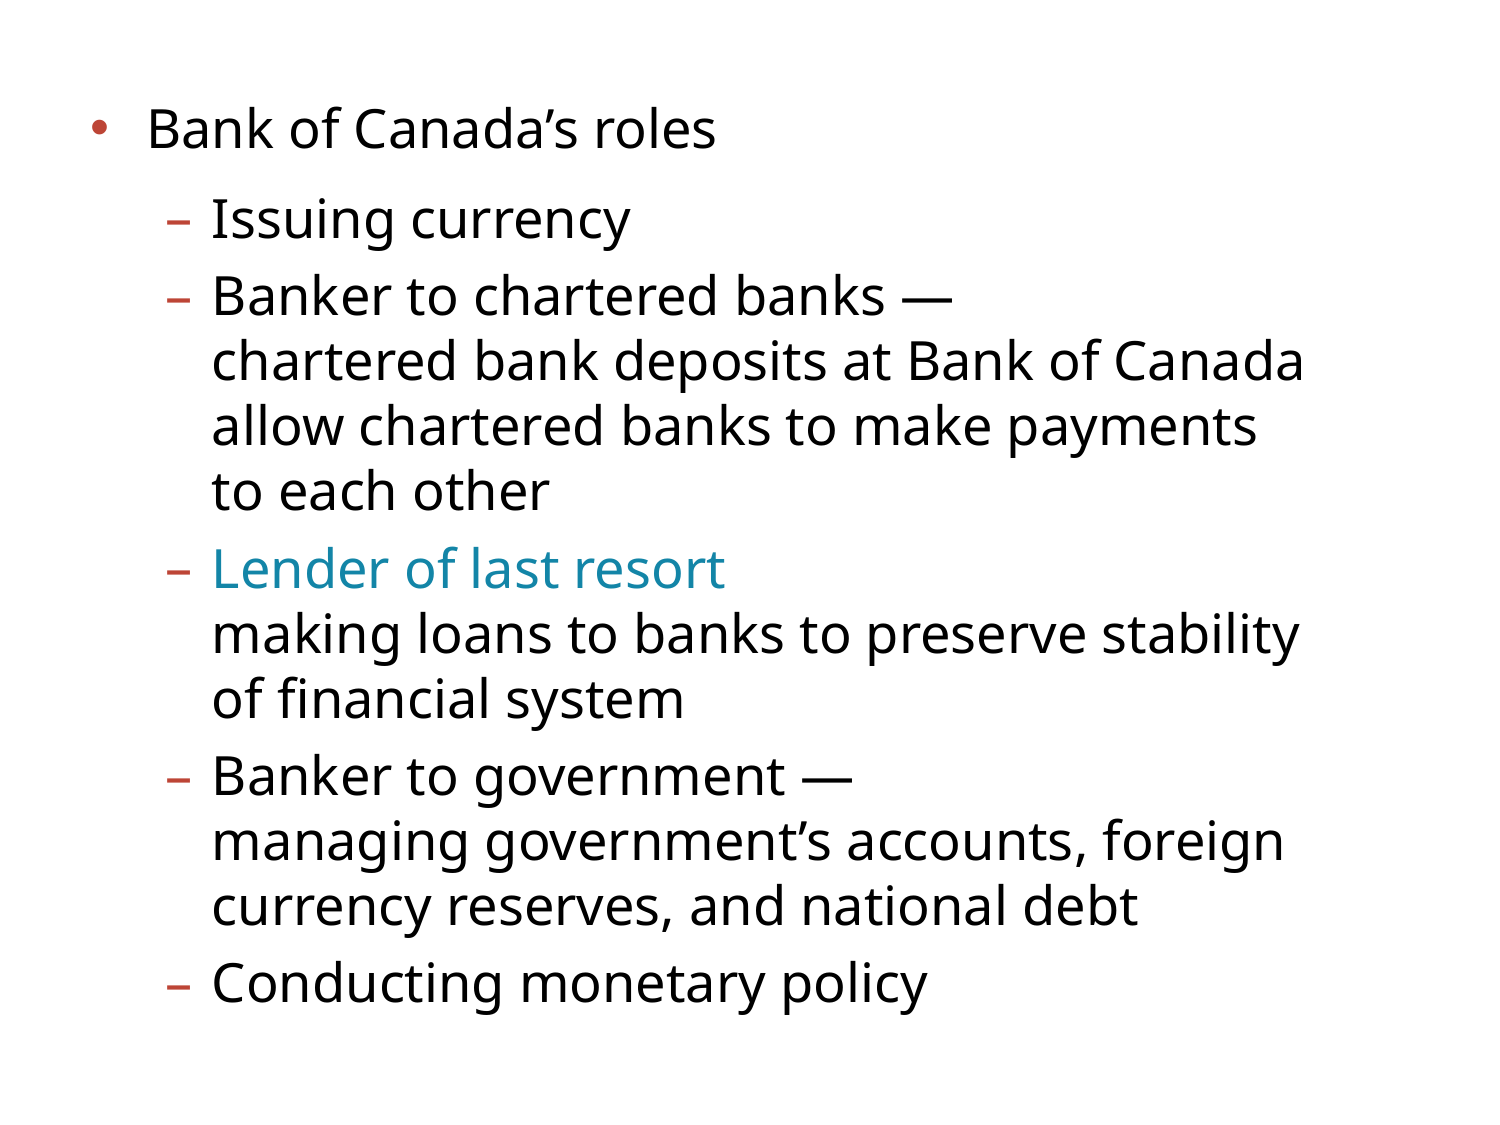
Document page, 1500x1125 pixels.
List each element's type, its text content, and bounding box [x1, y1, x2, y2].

list Bank of Canada’s roles Issuing currency Banker to chartered banks — chartered bank deposits at Bank of Canada allow chartered banks to make payments to each other Lender of last resort making loans to banks to preserve stability of financial system Banker to government — managing government’s accounts, foreign currency reserves, and national debt Conducting monetary policy [75, 70, 1327, 998]
